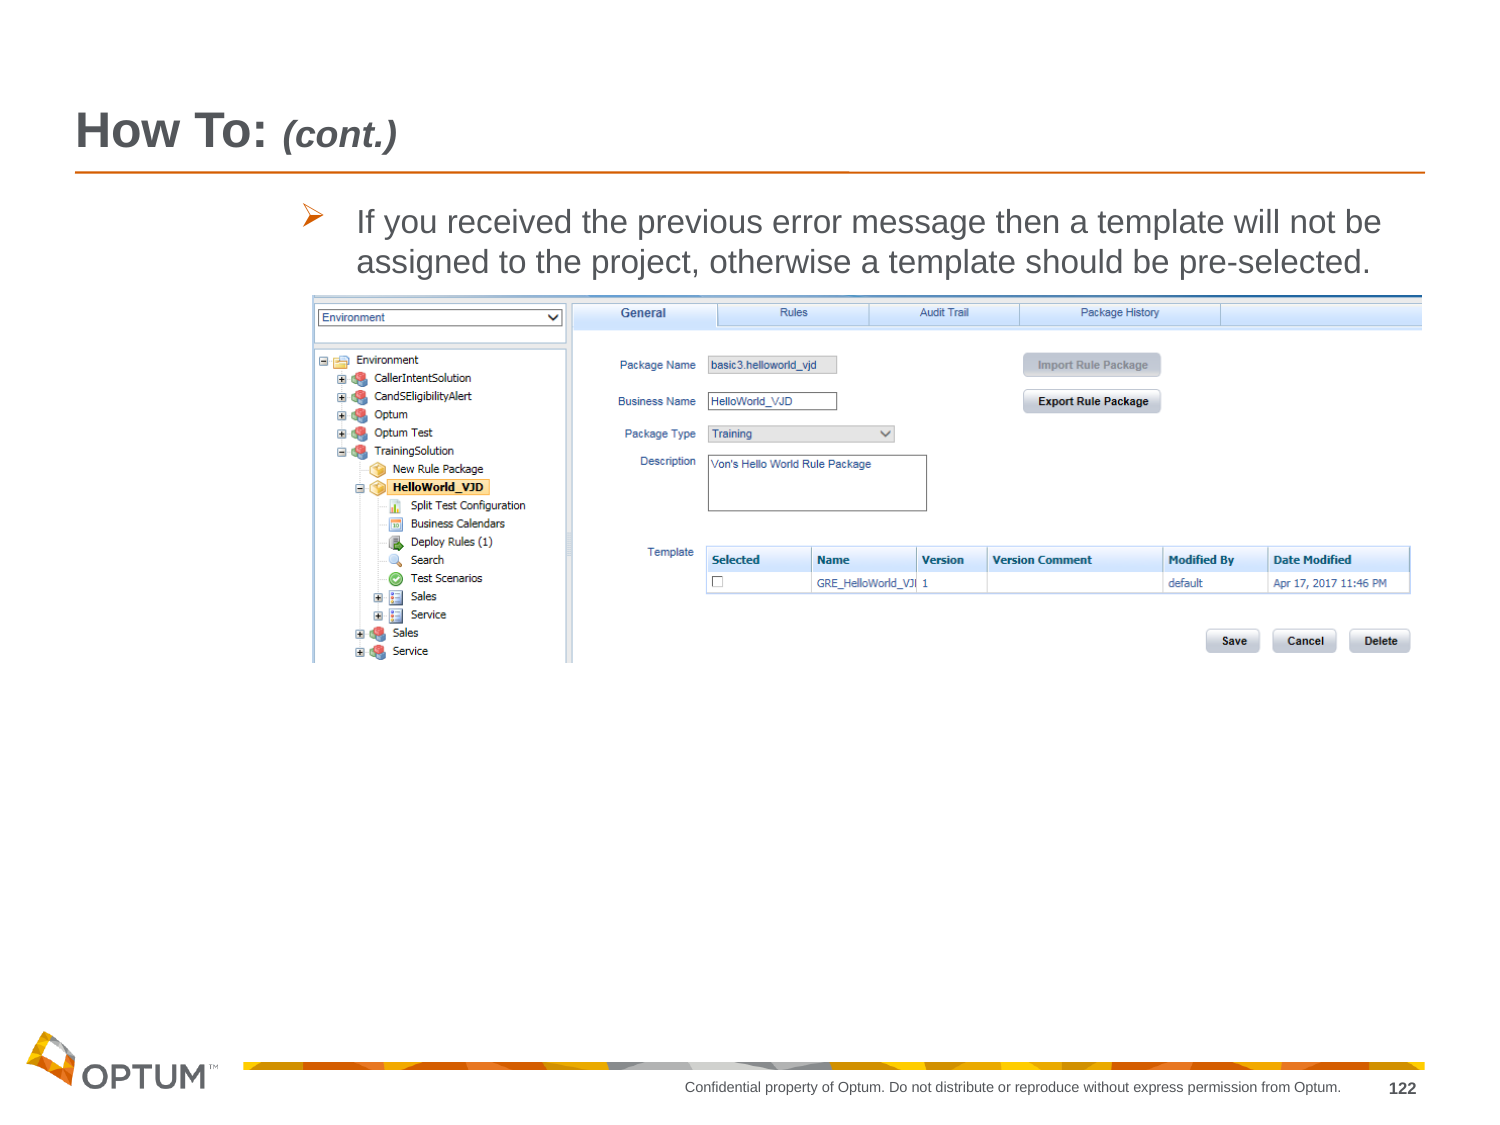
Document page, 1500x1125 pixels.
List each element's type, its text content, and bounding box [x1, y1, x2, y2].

title How To: (cont.) [75, 31, 1425, 158]
picture [24, 1029, 220, 1091]
picture [311, 294, 1422, 663]
picture [243, 1062, 1425, 1070]
list If you received the previous error message then a template will not be assigned to the project, otherwise a template should be pre-selected. [75, 200, 1425, 1040]
